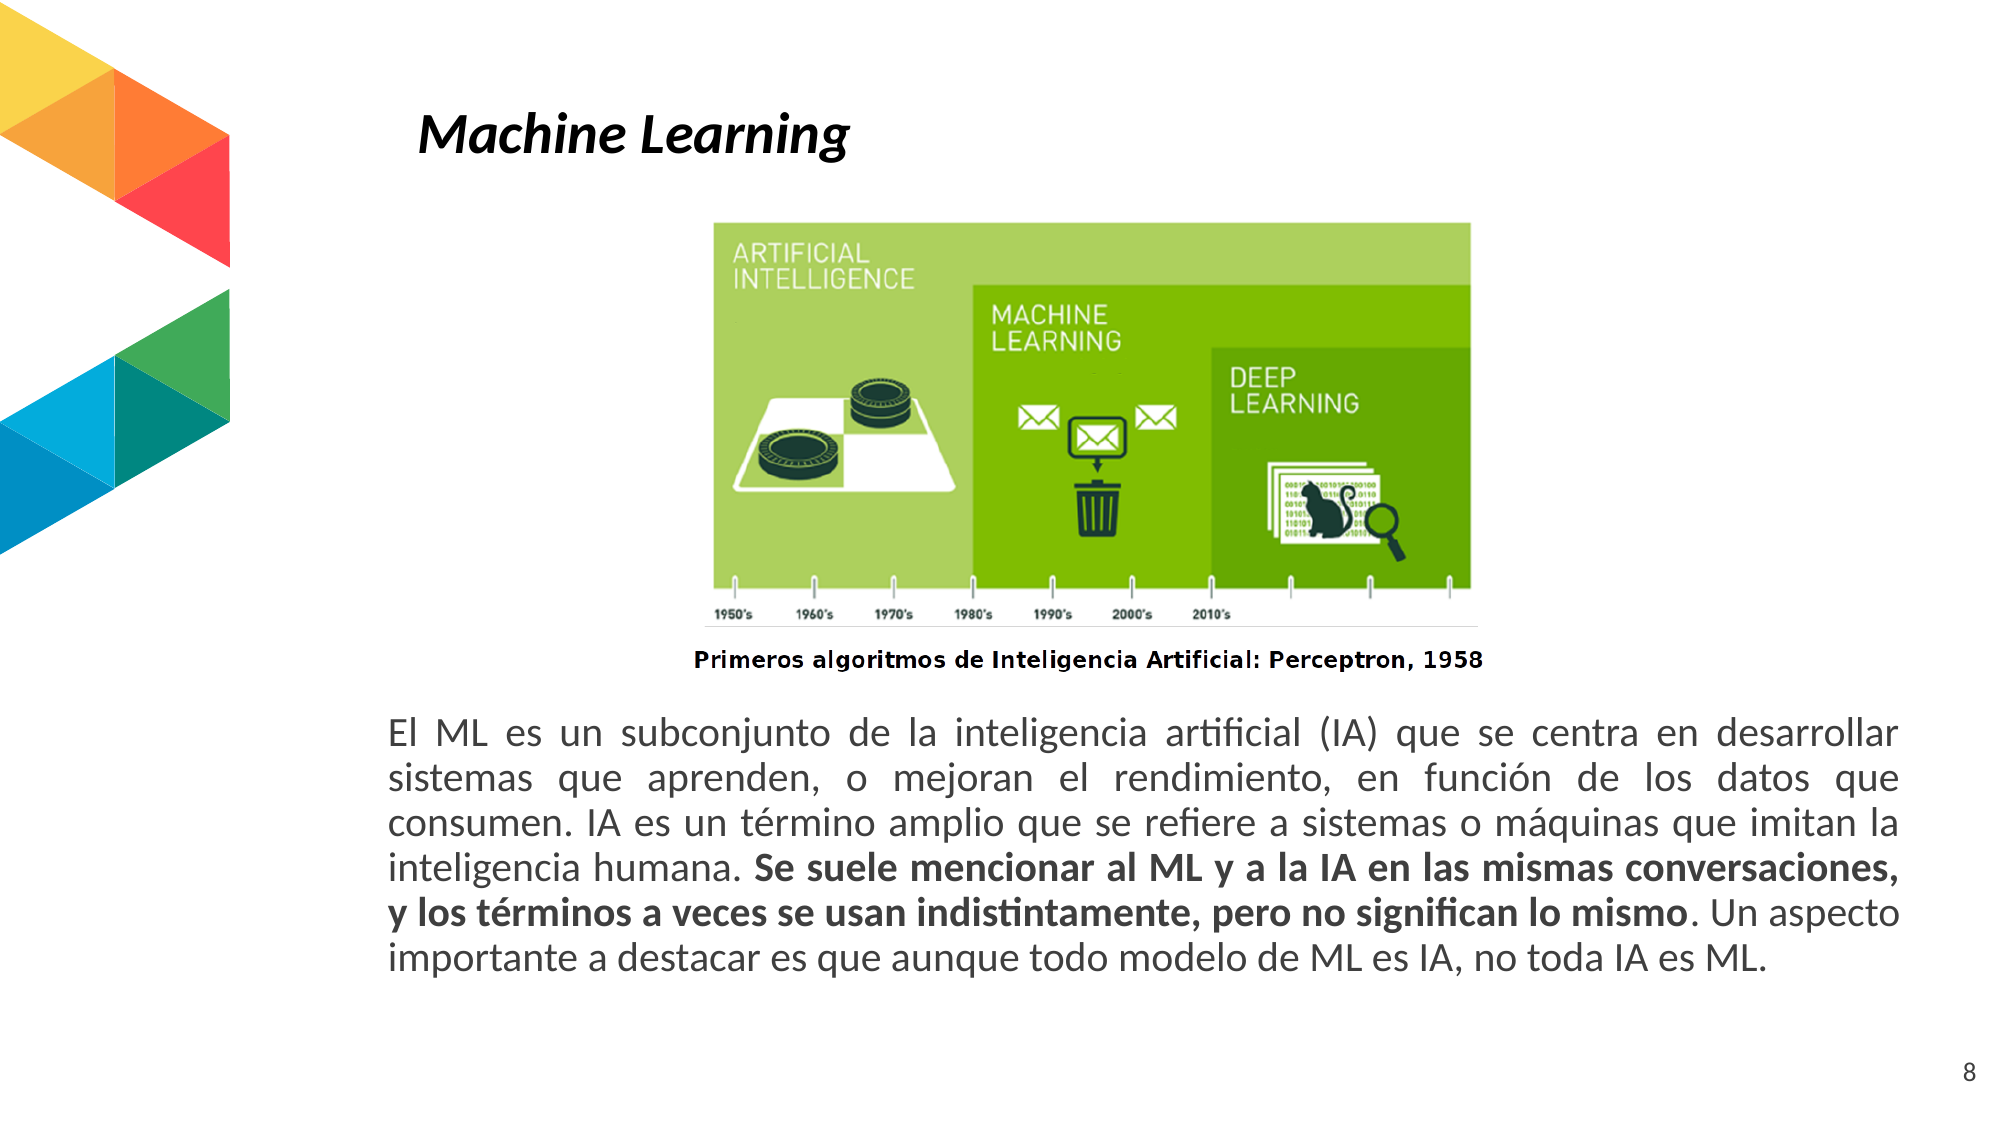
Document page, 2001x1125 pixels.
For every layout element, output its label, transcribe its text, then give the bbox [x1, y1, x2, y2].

title Machine Learning [402, 95, 1916, 218]
slide_number ‹#› [1871, 1038, 1992, 1125]
subtitle El ML es un subconjunto de la inteligencia artificial (IA) que se centra en desarrollar sistemas que aprenden, o mejoran el rendimiento, en función de los datos que consumen. IA es un término amplio que se refiere a sistemas o máquinas que imitan la inteligencia humana. Se suele mencionar al ML y a la IA en las mismas conversaciones, y los términos a veces se usan indistintamente, pero no significan lo mismo. Un aspecto importante a destacar es que aunque todo modelo de ML es IA, no toda IA es ML. [372, 703, 1916, 1078]
picture [661, 213, 1515, 703]
